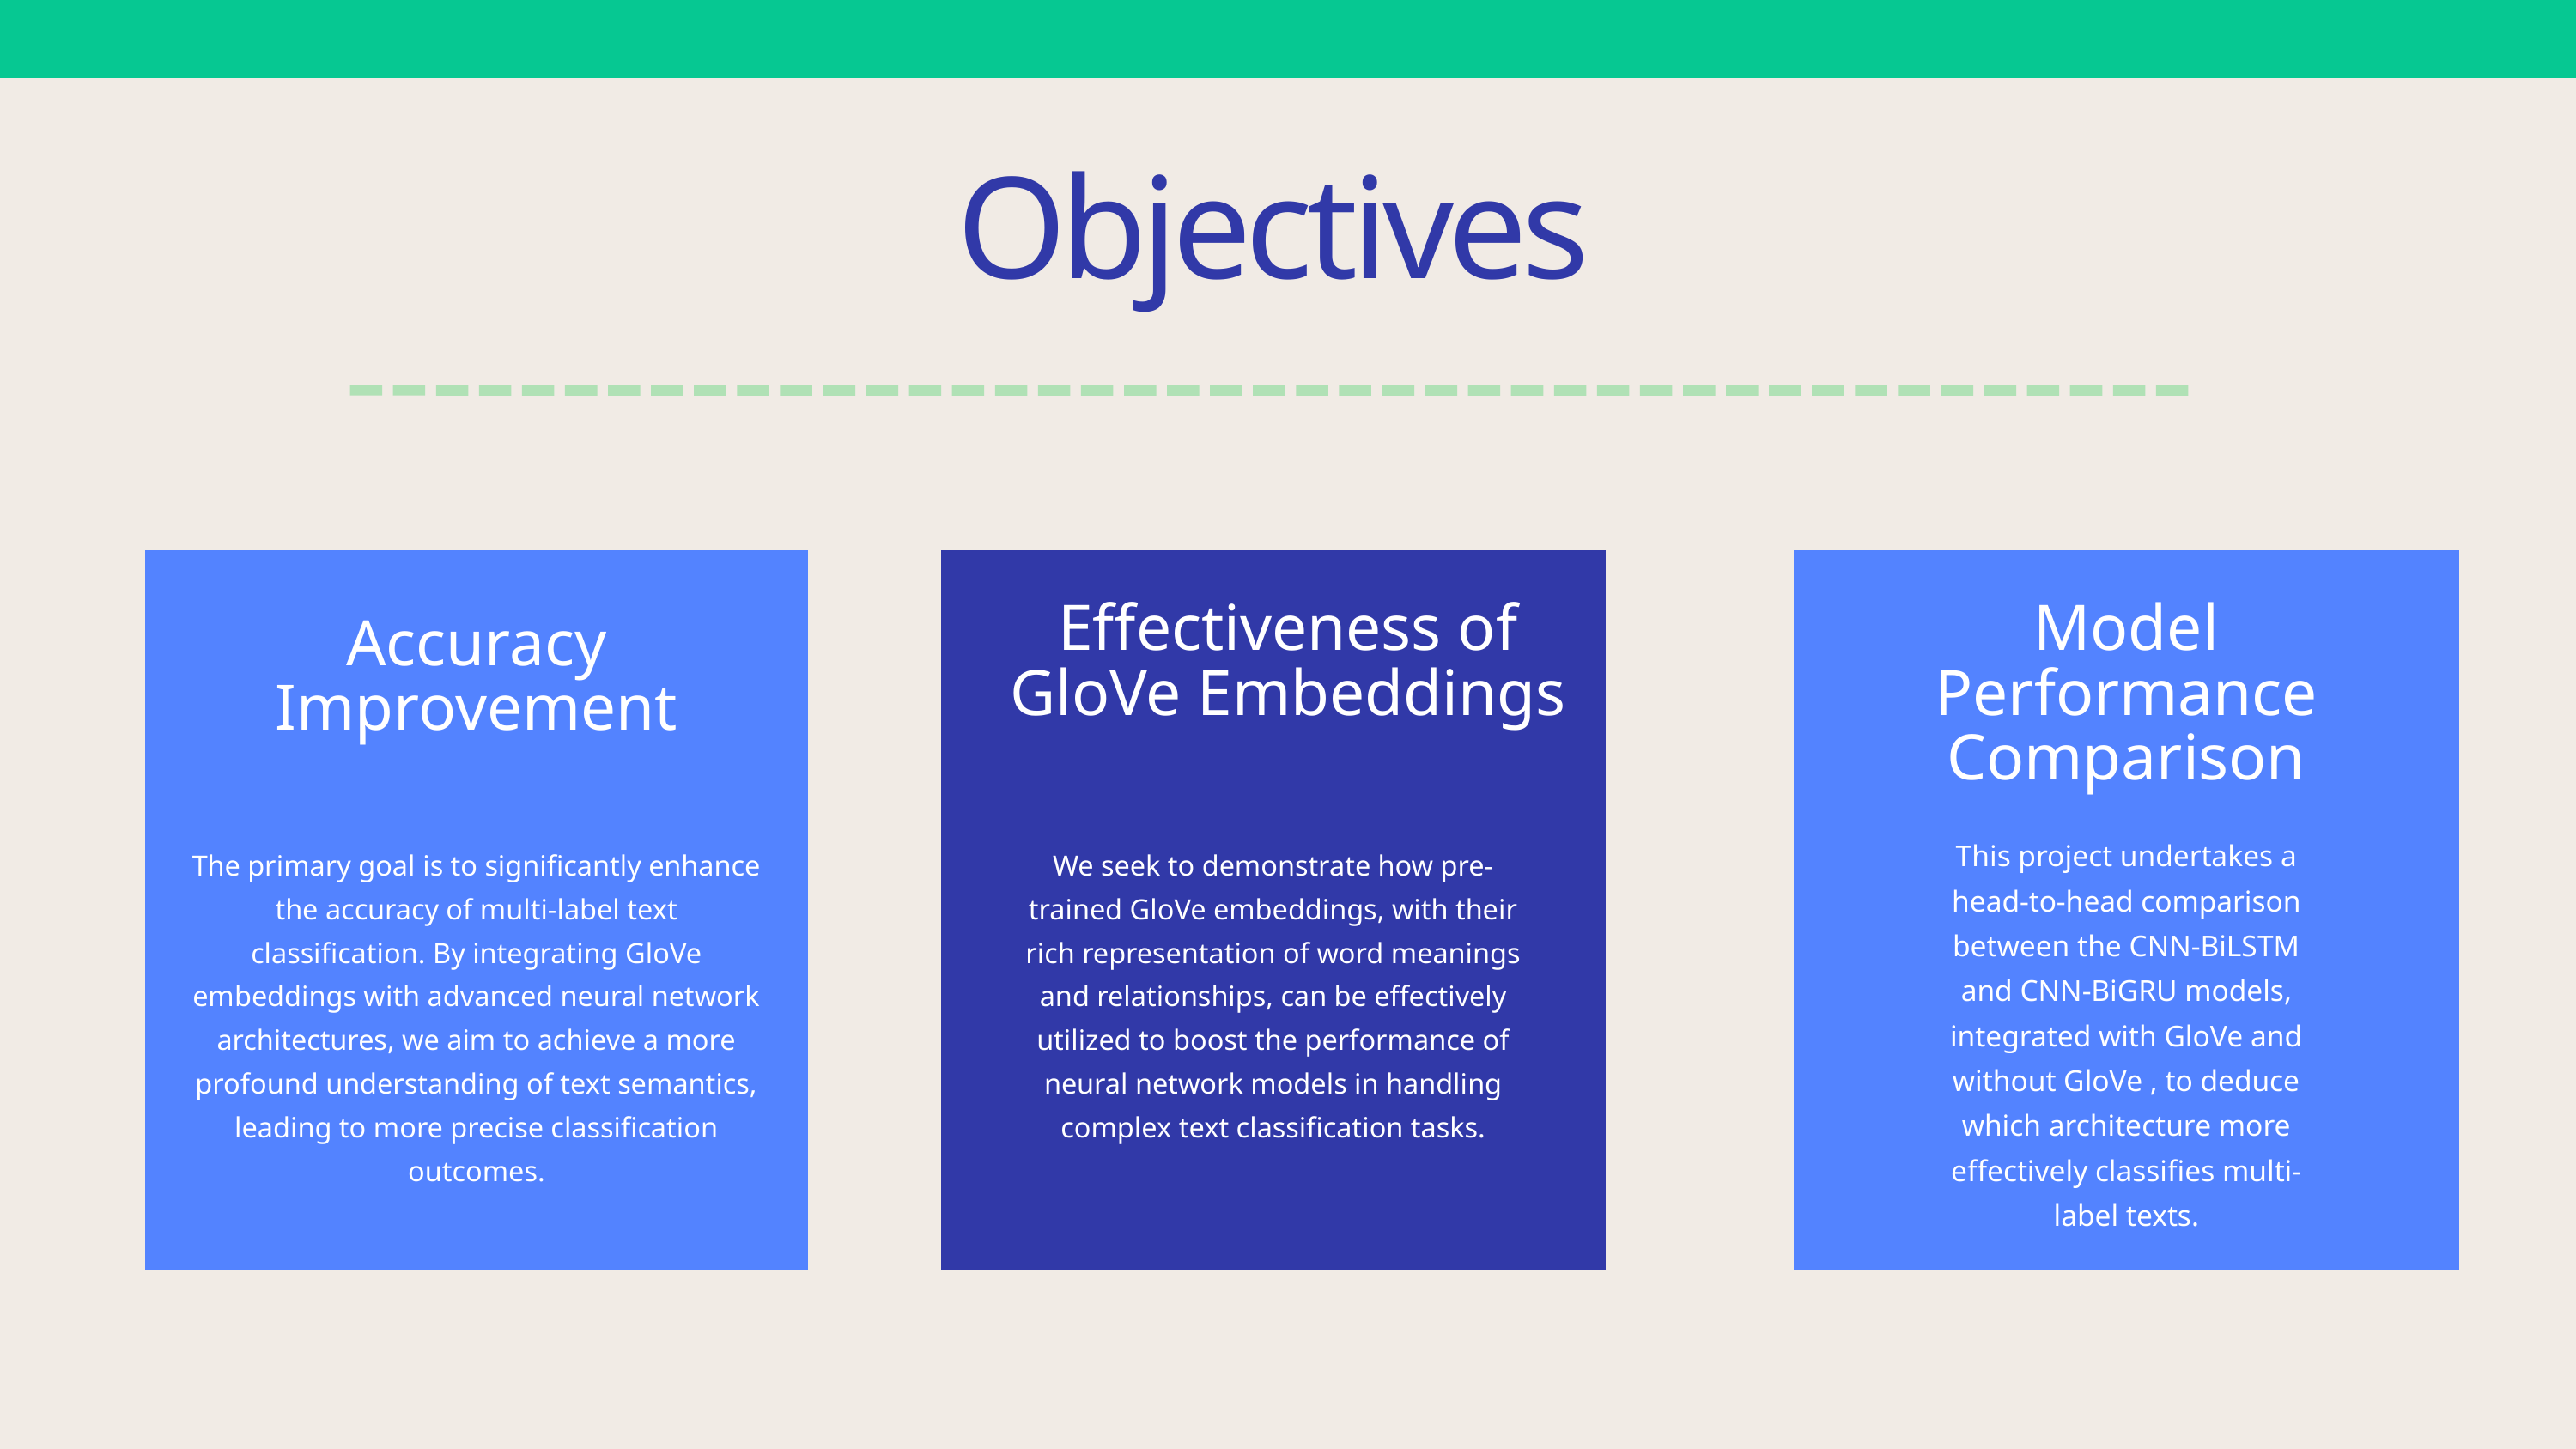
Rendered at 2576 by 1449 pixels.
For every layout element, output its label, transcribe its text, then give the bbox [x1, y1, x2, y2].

text_box Objectives [349, 166, 2197, 307]
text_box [940, 549, 1607, 1270]
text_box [0, 0, 2576, 79]
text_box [1793, 549, 2459, 1270]
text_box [144, 549, 809, 1270]
